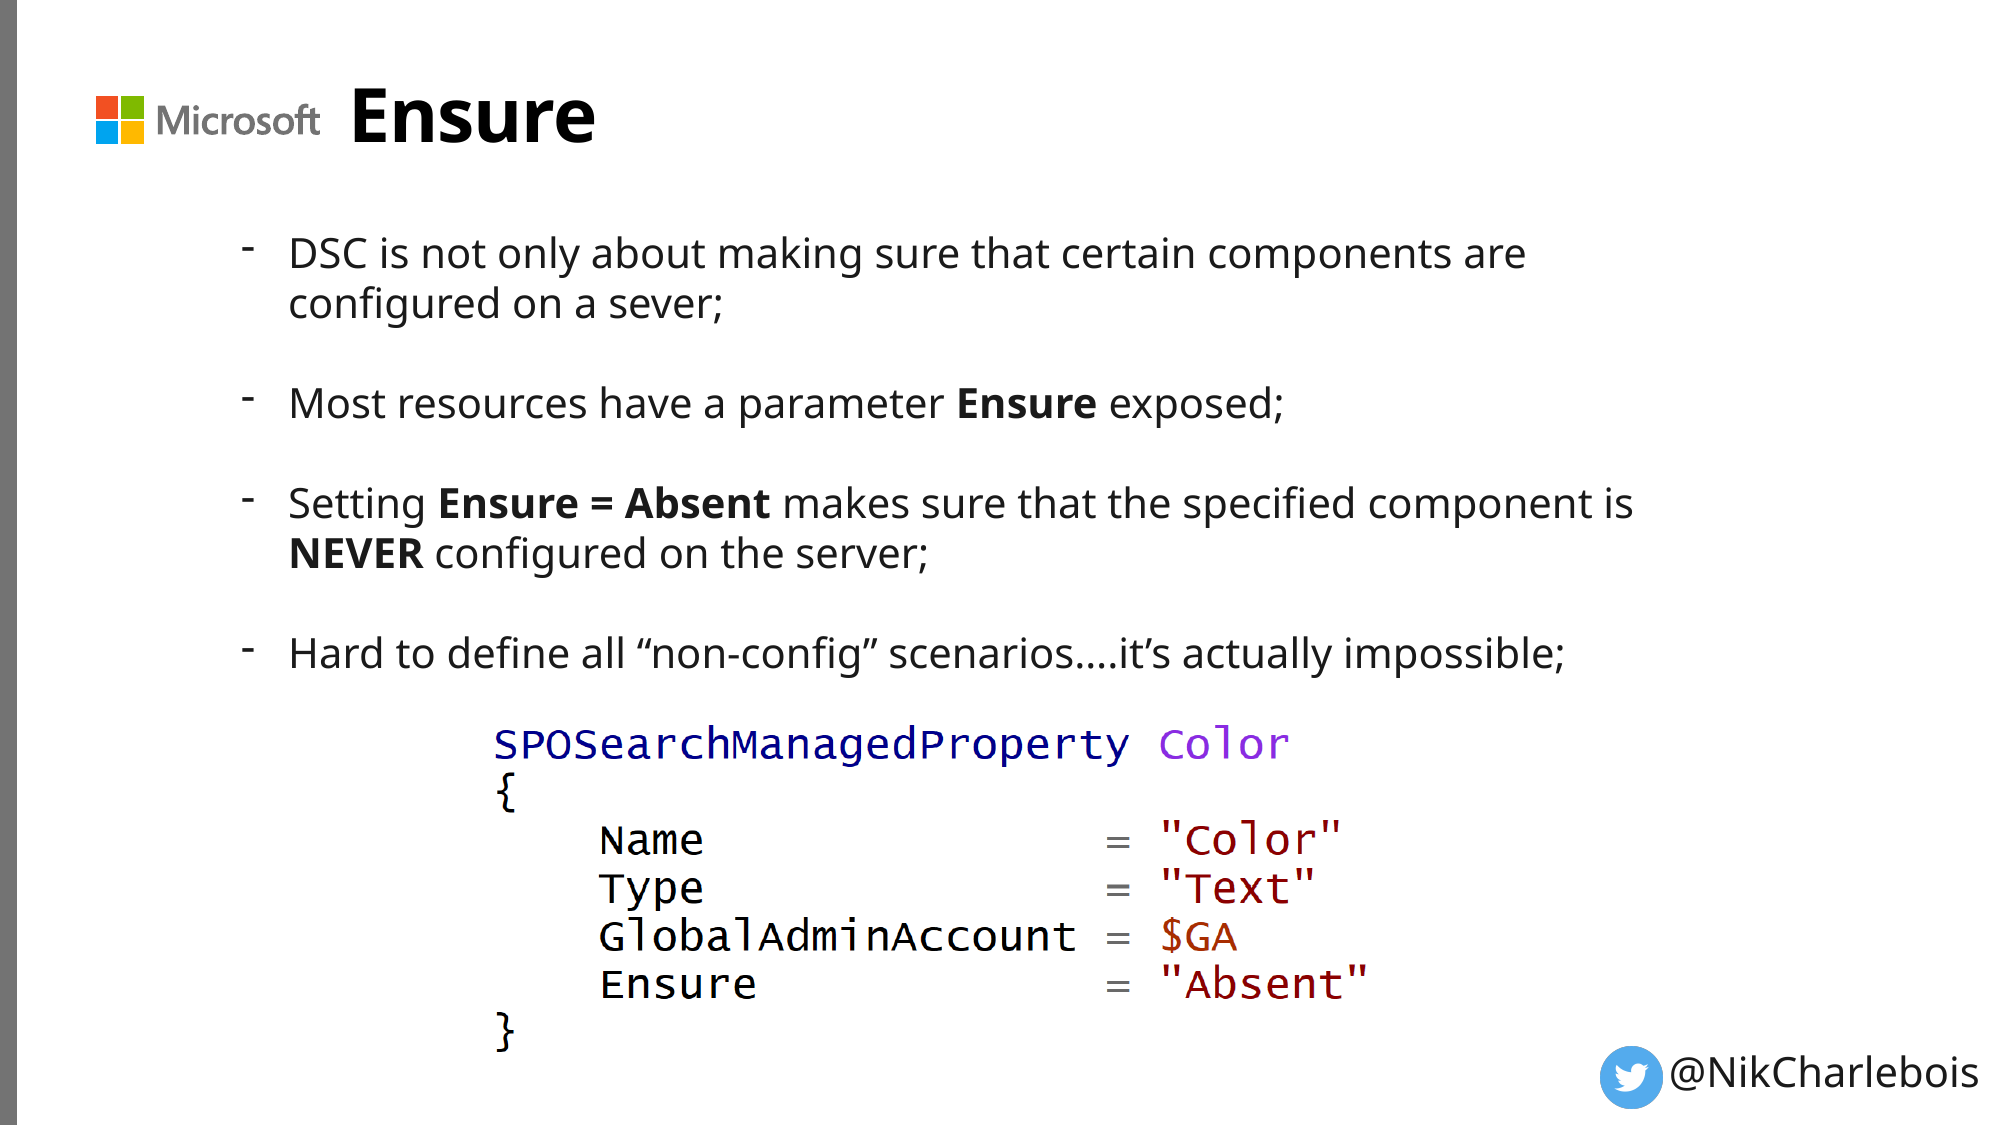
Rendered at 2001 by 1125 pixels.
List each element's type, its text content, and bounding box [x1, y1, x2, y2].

text_box DSC is not only about making sure that certain components are configured on a sever; Most resources have a parameter Ensure exposed; Setting Ensure = Absent makes sure that the specified component is NEVER configured on the server; Hard to define all “non-config” scenarios….it’s actually impossible; [226, 219, 1708, 685]
picture [1600, 1045, 1663, 1109]
title Ensure [348, 66, 1849, 158]
picture [487, 711, 1381, 1059]
picture [0, 0, 17, 1125]
text_box @NikCharlebois [1668, 1046, 1995, 1097]
